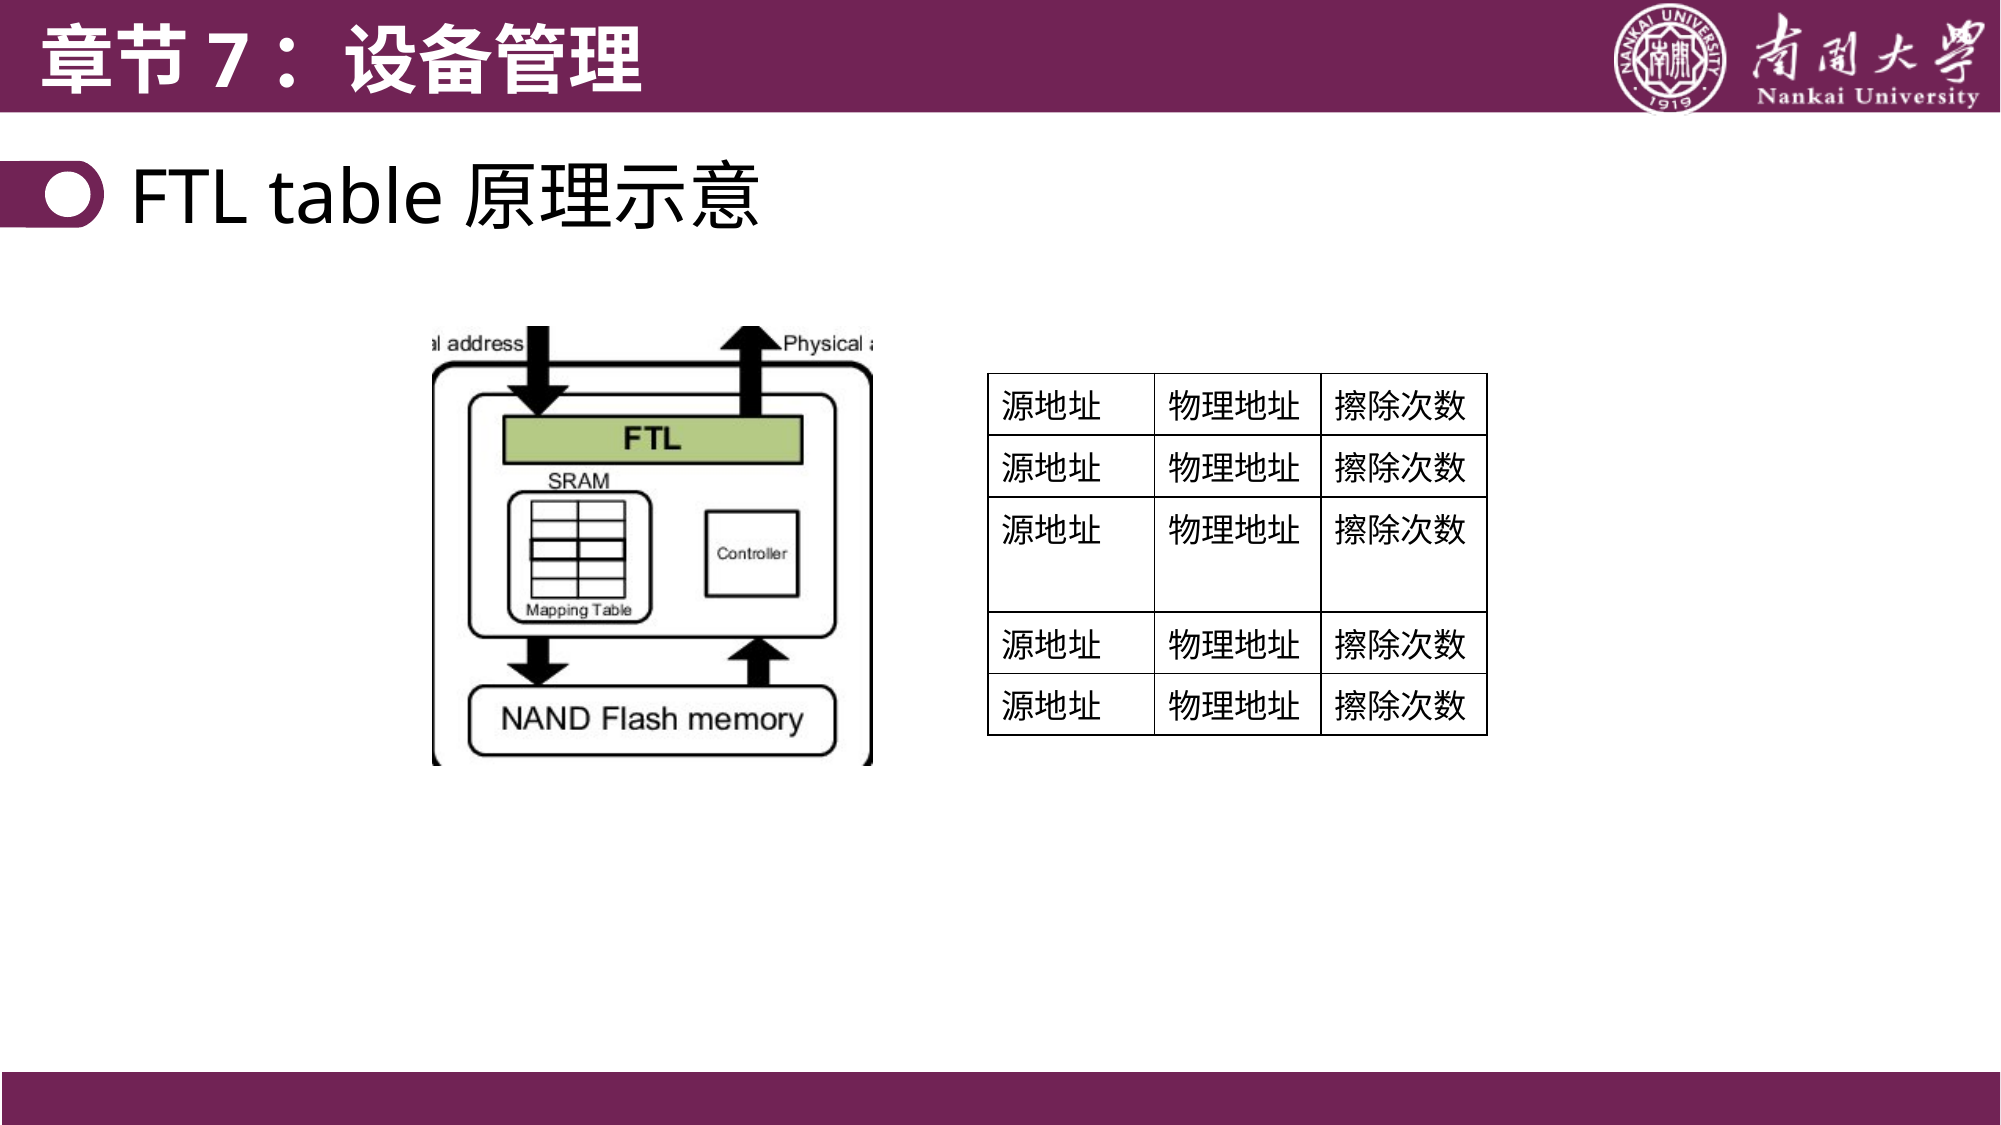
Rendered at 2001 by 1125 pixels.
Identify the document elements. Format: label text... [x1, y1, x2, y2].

table_cell 擦除次数 [1322, 498, 1486, 611]
table_header 源地址 [989, 374, 1154, 434]
title FTL table原理示意 [114, 143, 1886, 255]
table_header 擦除次数 [1322, 374, 1486, 434]
picture [432, 326, 873, 766]
picture [1614, 2, 2001, 120]
table_cell 擦除次数 [1322, 613, 1486, 673]
table_cell 源地址 [989, 613, 1154, 673]
table_cell 源地址 [989, 674, 1154, 734]
table_cell 擦除次数 [1322, 674, 1486, 734]
table_cell 源地址 [989, 436, 1154, 496]
table_cell 物理地址 [1155, 674, 1320, 734]
table_cell 物理地址 [1155, 613, 1320, 673]
table_header 物理地址 [1155, 374, 1320, 434]
table_cell 源地址 [989, 498, 1154, 611]
table_cell 物理地址 [1155, 498, 1320, 611]
table_cell 擦除次数 [1322, 436, 1486, 496]
table_cell 物理地址 [1155, 436, 1320, 496]
